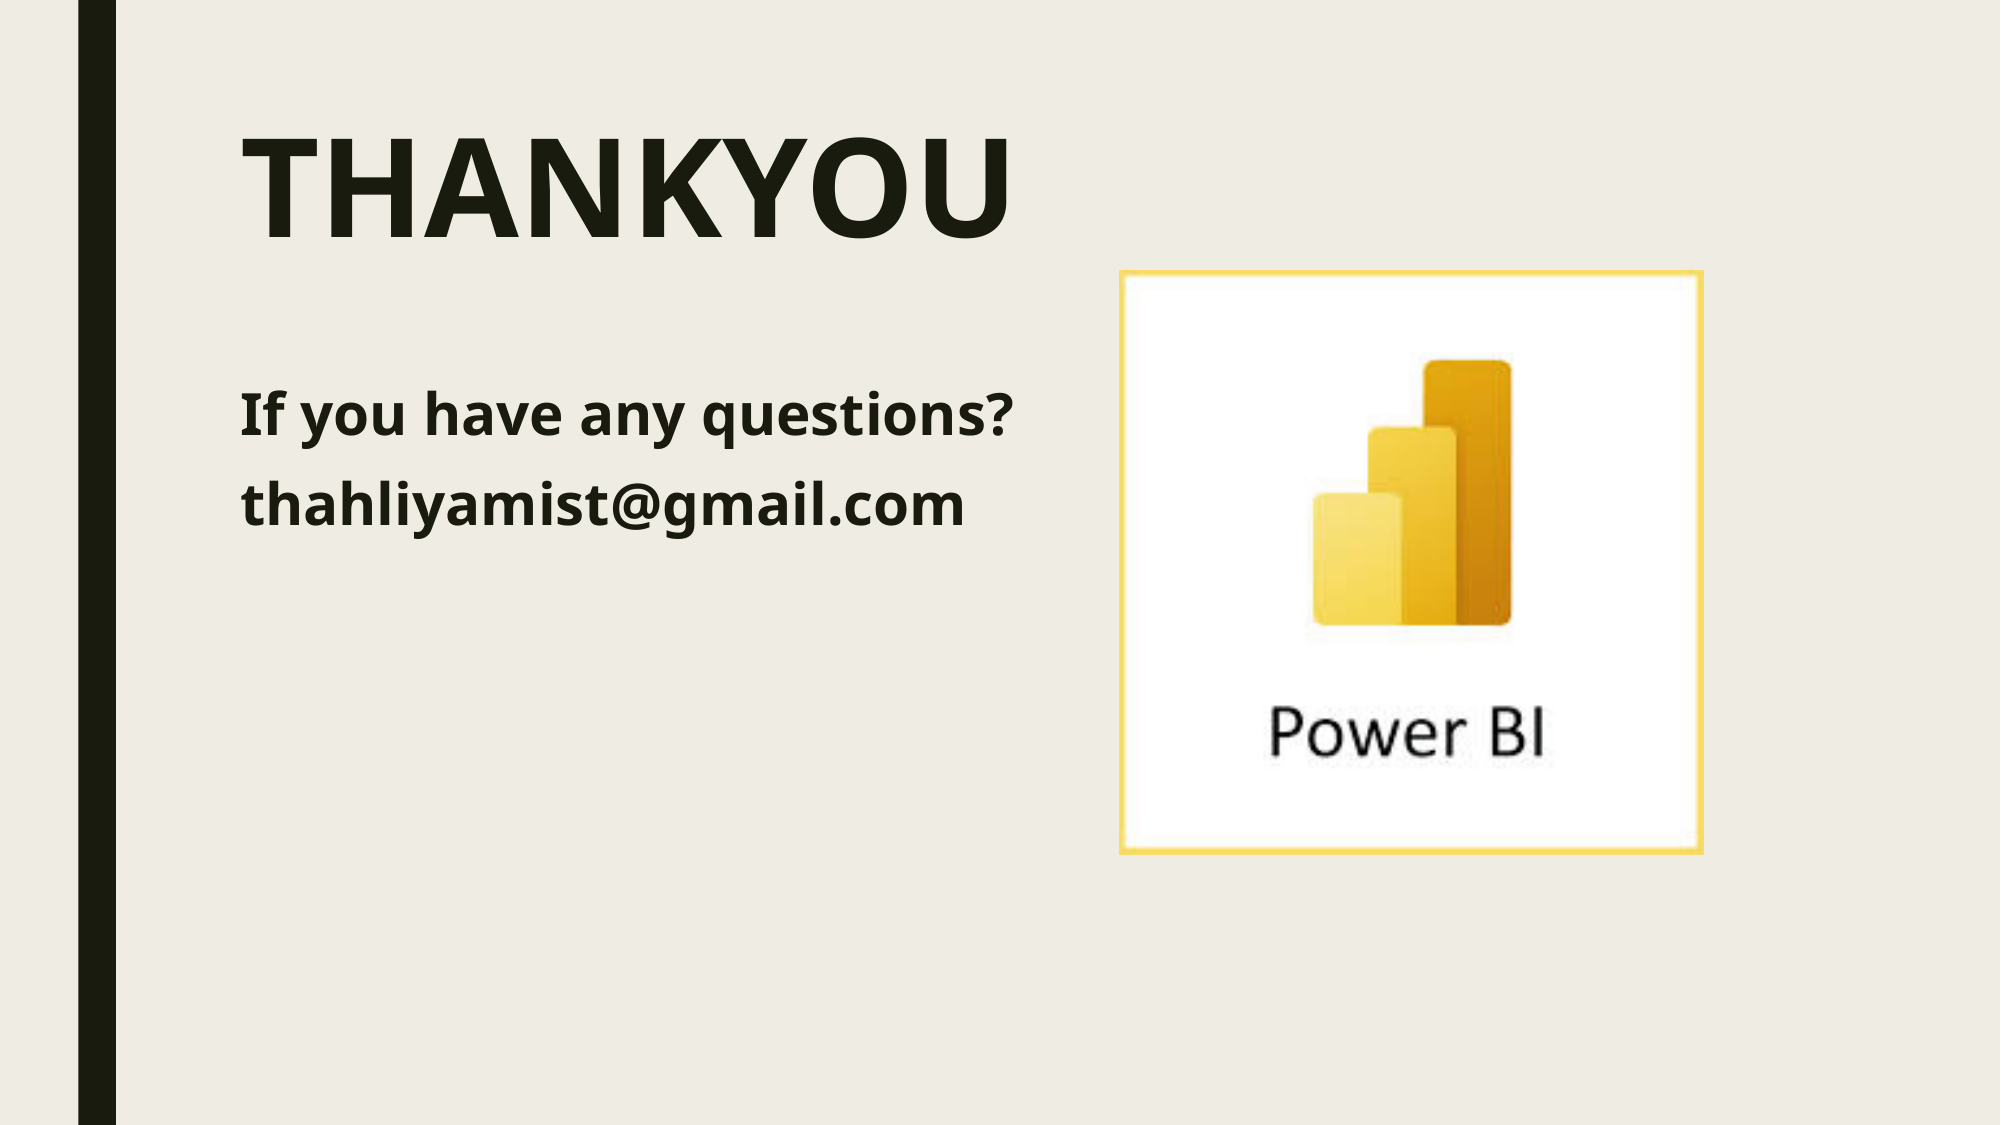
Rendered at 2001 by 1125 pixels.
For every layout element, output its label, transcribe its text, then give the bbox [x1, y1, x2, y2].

title THANKYOU [225, 112, 1800, 357]
list If you have any questions? thahliyamist@gmail.com [225, 375, 1800, 963]
picture [1119, 270, 1704, 855]
